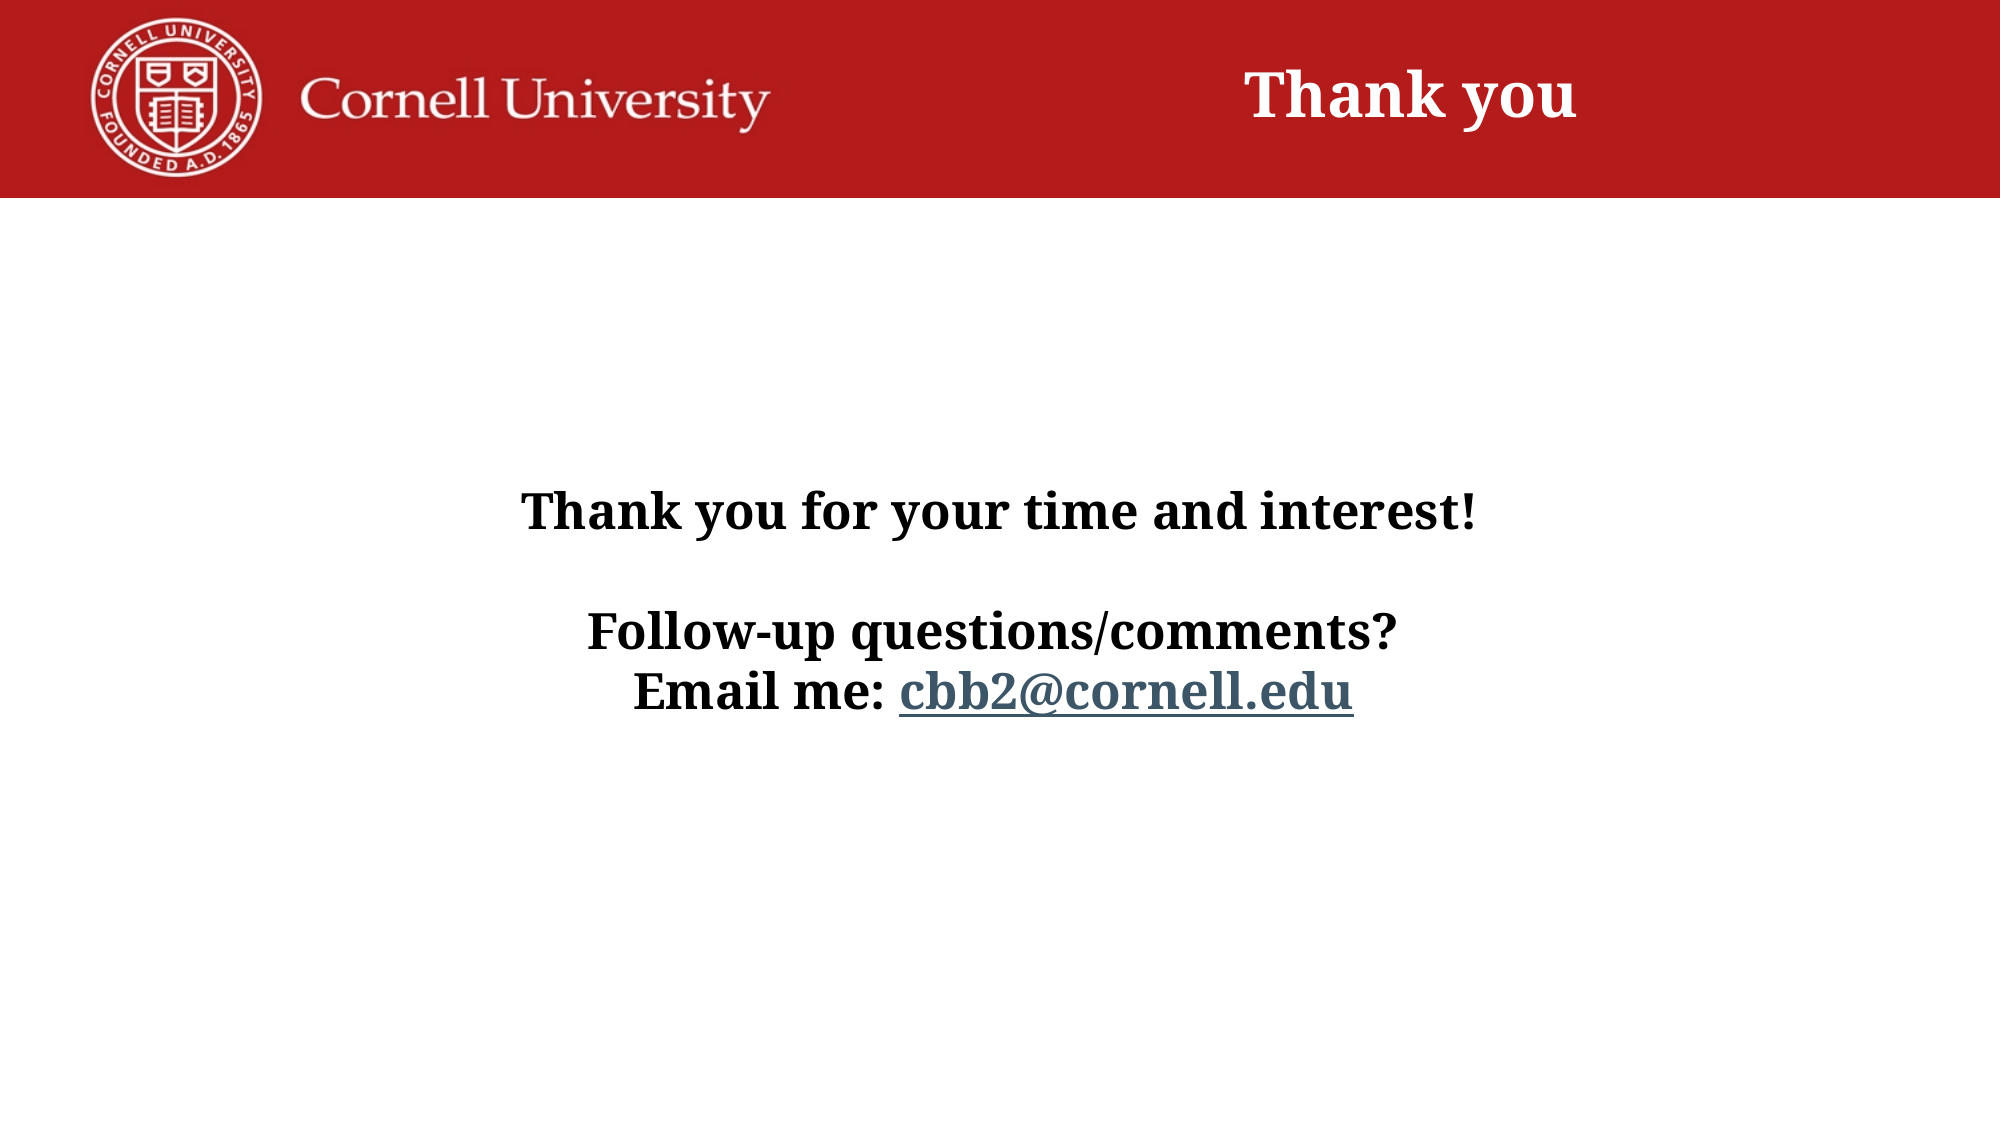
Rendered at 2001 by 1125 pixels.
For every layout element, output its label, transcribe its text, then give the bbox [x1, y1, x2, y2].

picture [0, 0, 2000, 198]
list Thank you for your time and interest! Follow-up questions/comments? Email me: cbb2@cornell.edu [103, 412, 1897, 919]
